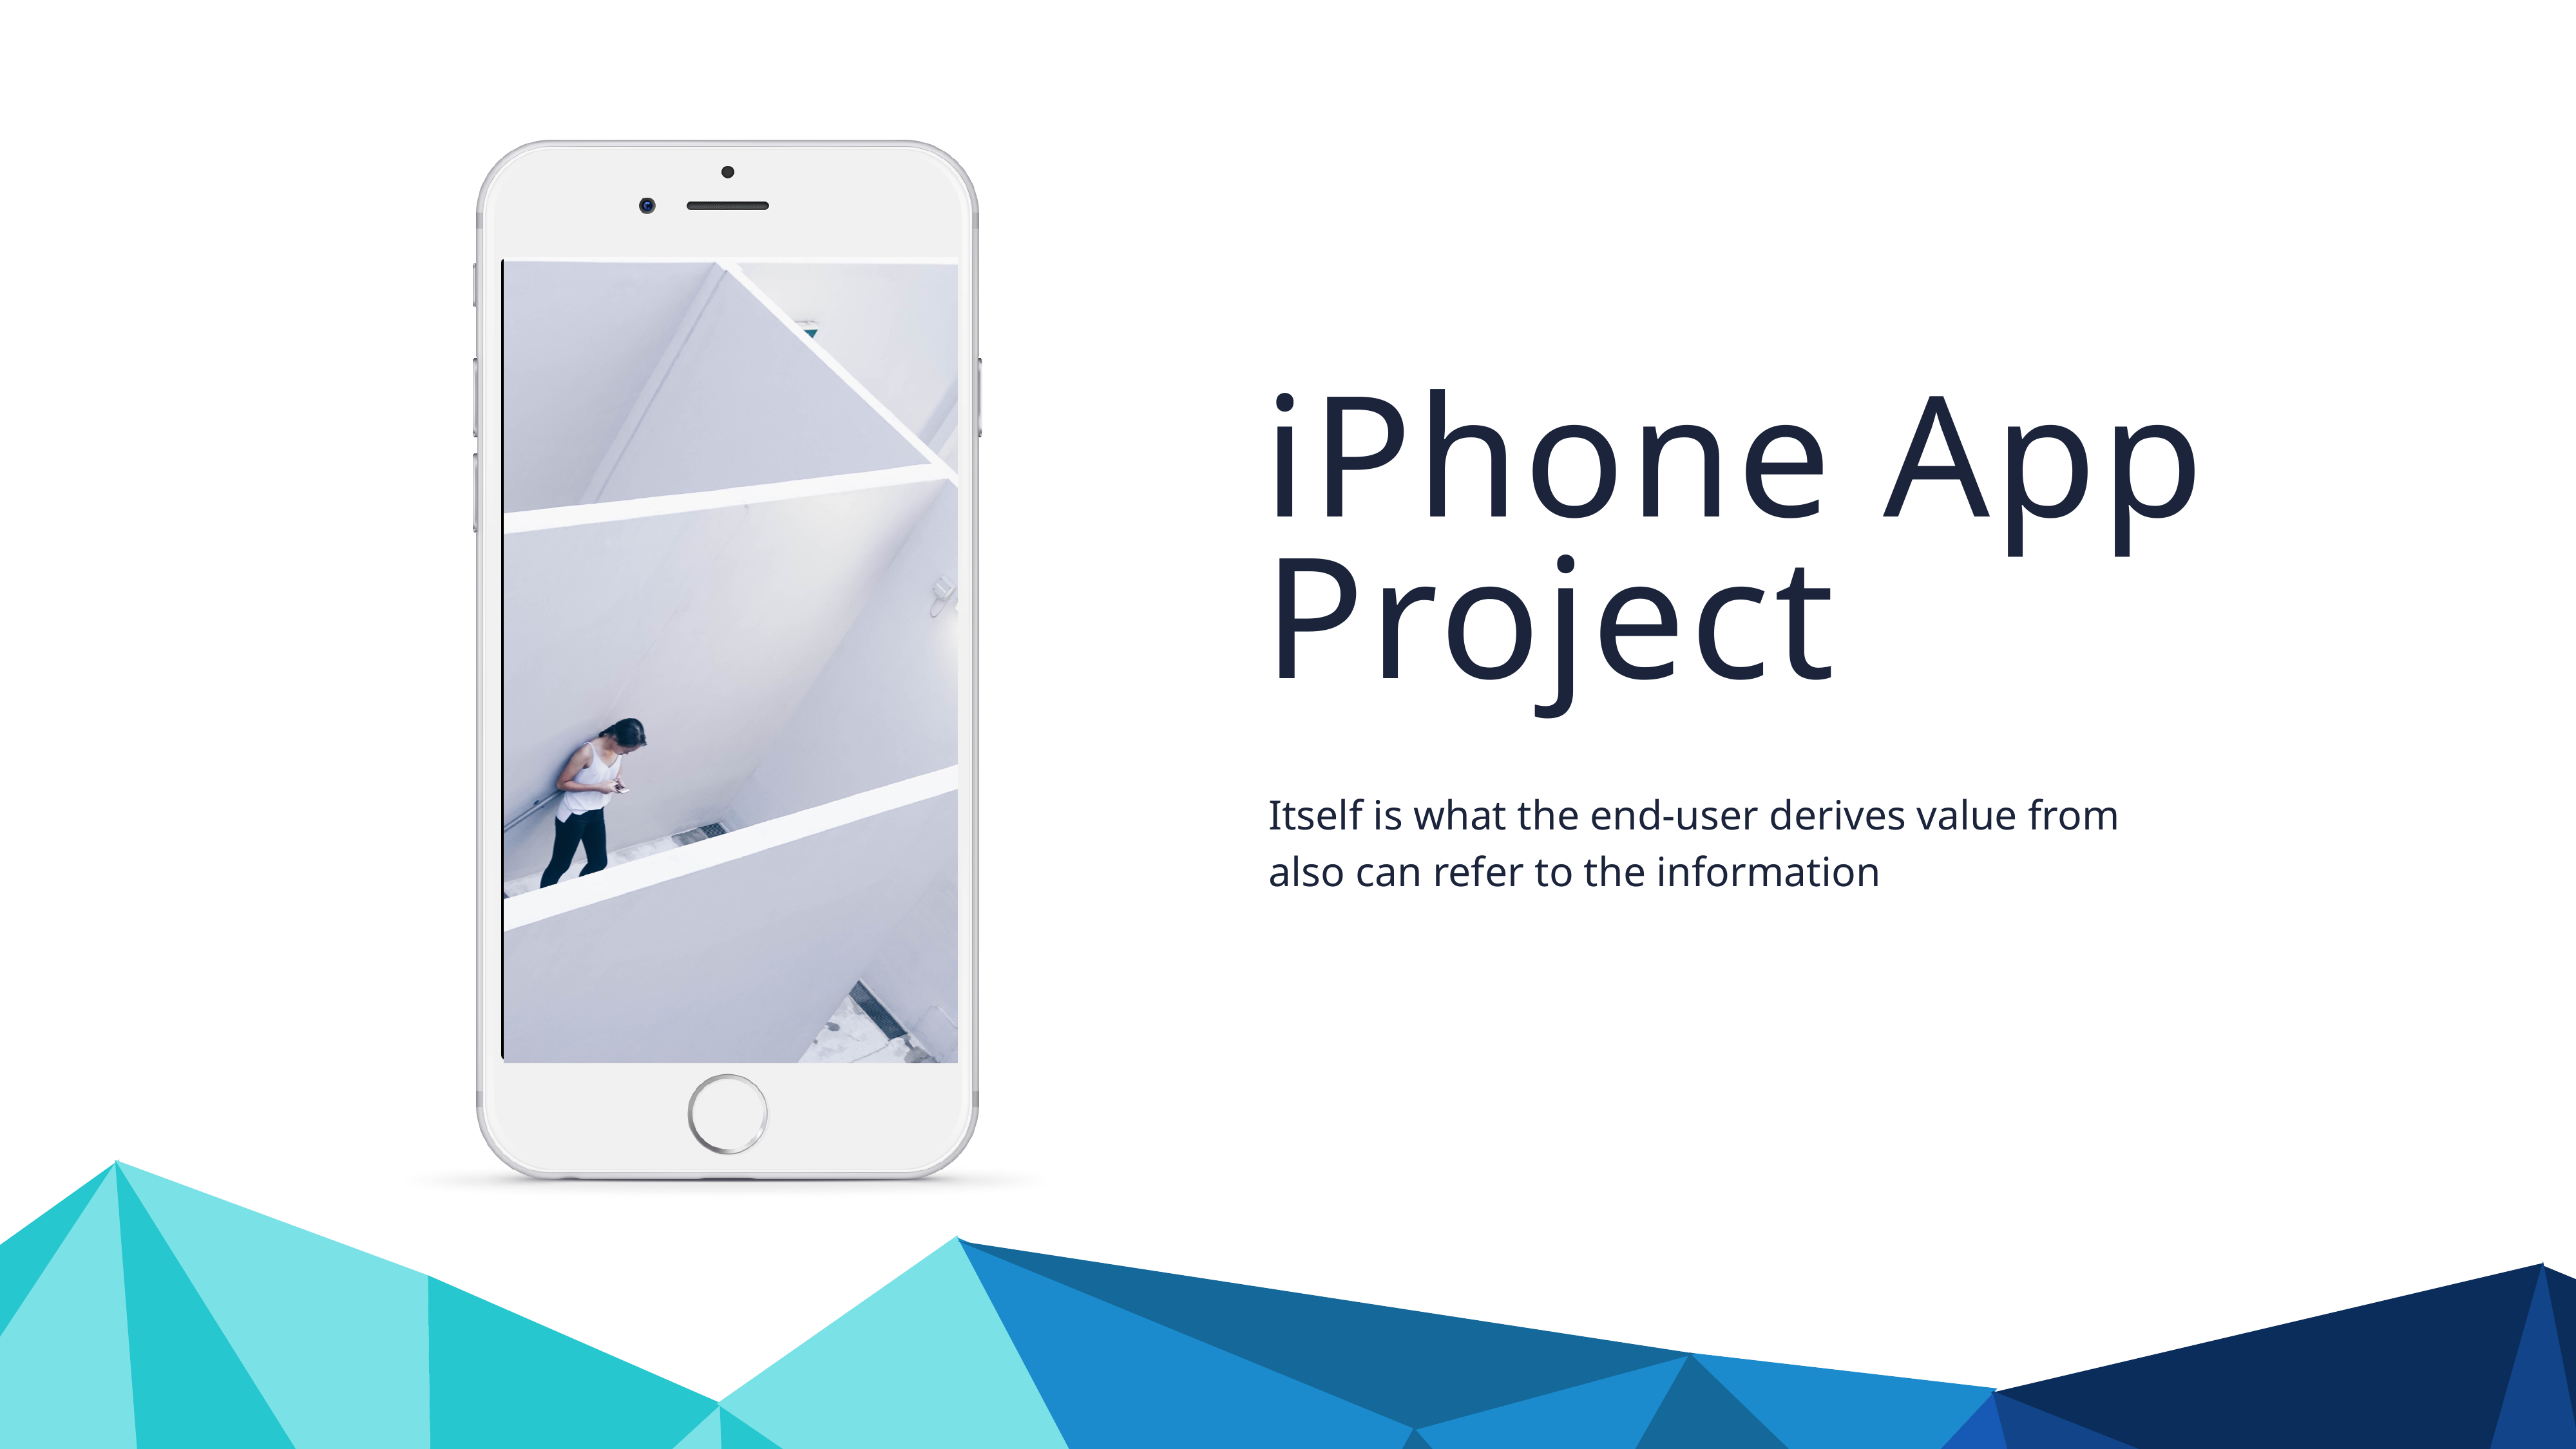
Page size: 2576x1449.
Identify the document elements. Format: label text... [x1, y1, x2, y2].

text_box iPhone App Project [1254, 384, 2256, 717]
text_box Itself is what the end-user derives value from also can refer to the information [1259, 777, 2151, 899]
picture [356, 73, 1106, 1247]
